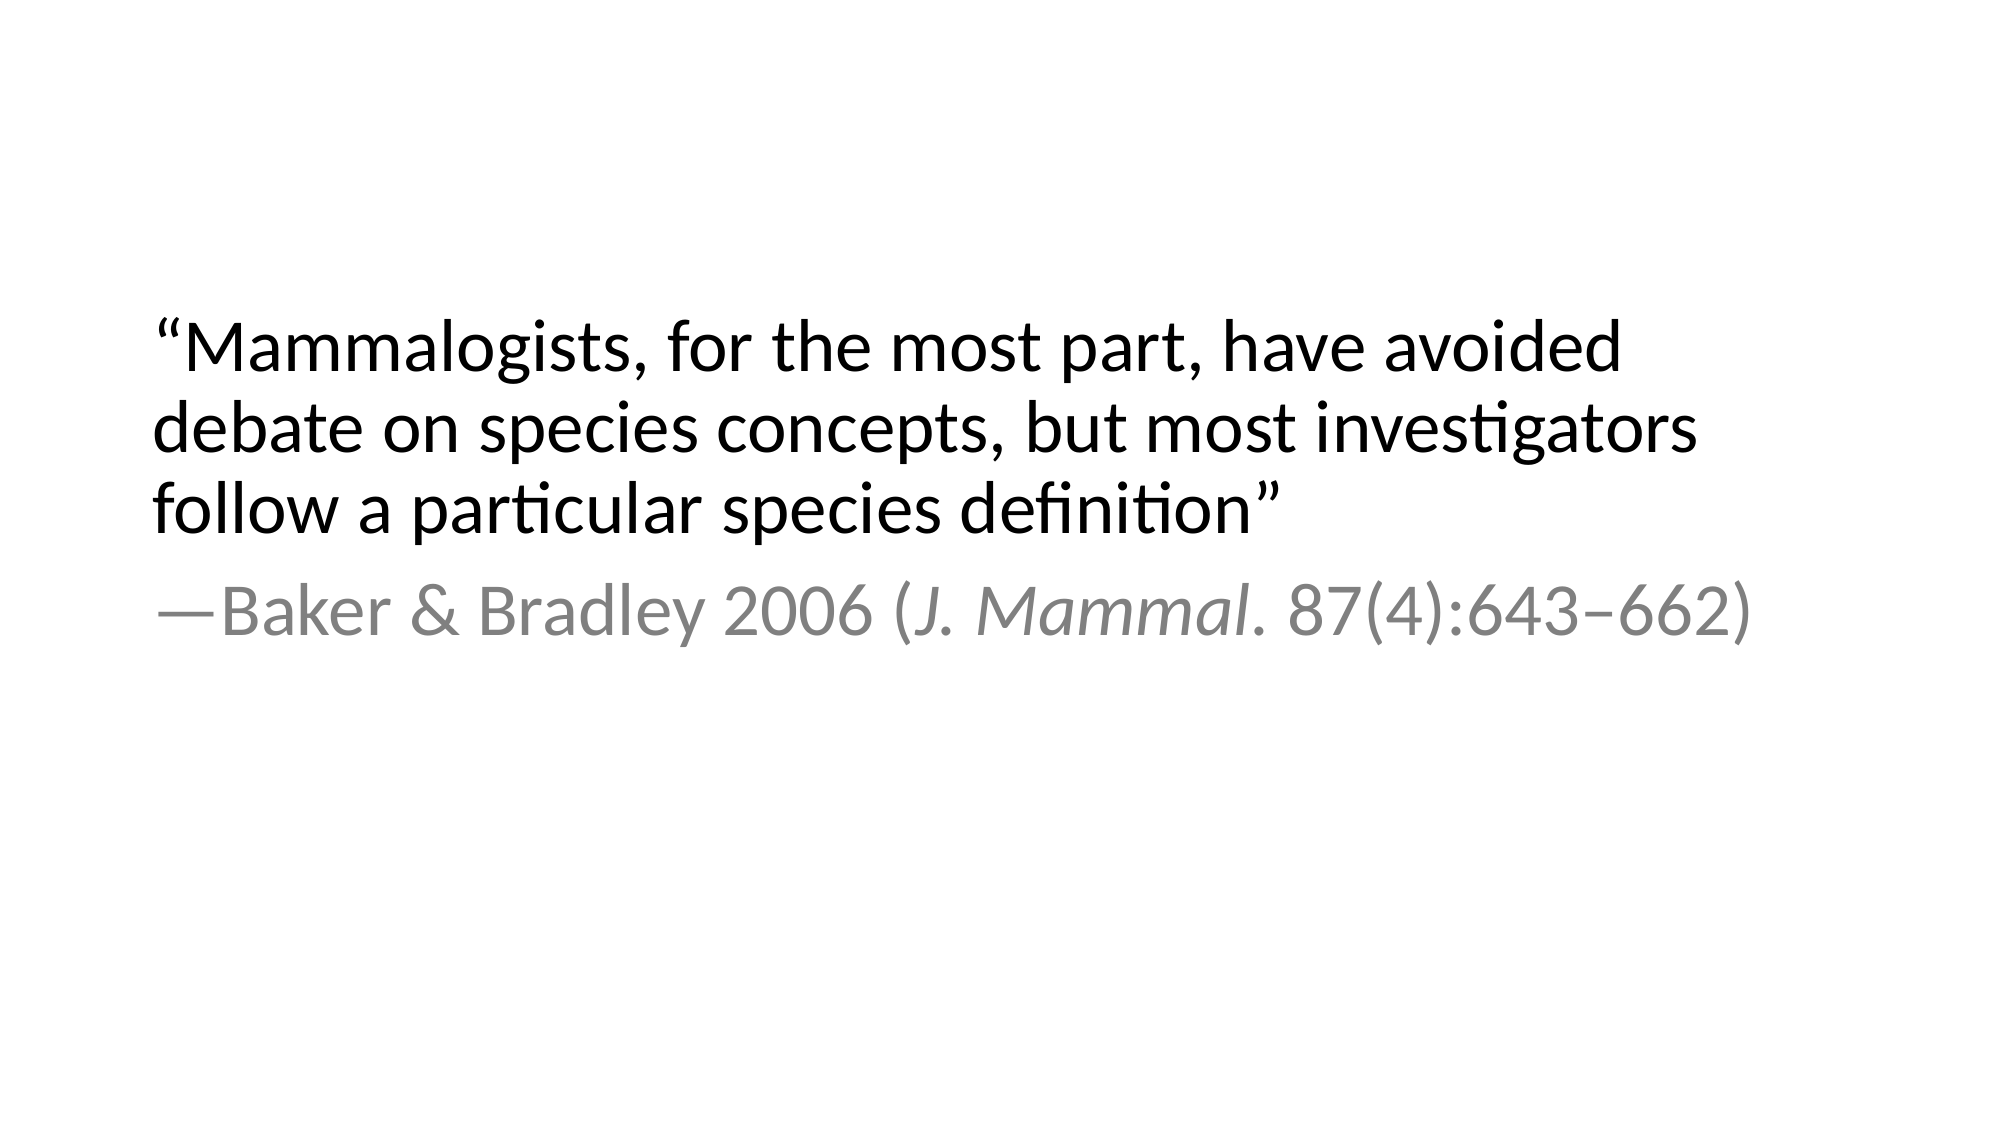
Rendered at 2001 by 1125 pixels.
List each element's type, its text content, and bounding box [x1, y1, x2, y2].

list “Mammalogists, for the most part, have avoided debate on species concepts, but most investigators follow a particular species definition” —Baker & Bradley 2006 (J. Mammal. 87(4):643–662) [137, 299, 1863, 1014]
